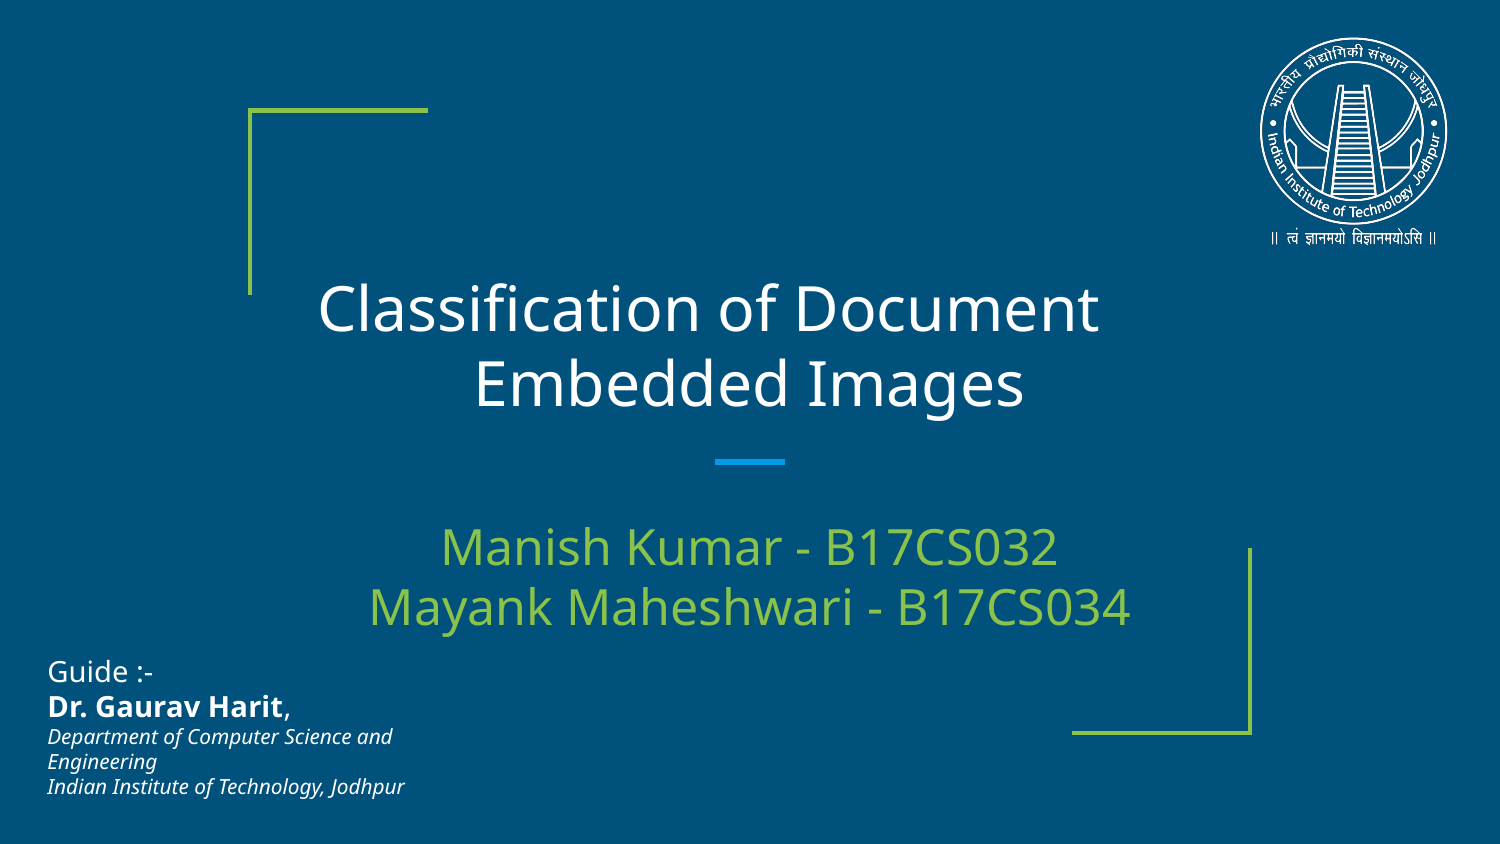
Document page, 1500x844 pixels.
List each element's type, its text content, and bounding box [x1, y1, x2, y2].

picture [1325, 219, 1342, 223]
title Classification of Document Embedded Images [275, 195, 1225, 435]
picture [1381, 146, 1415, 171]
picture [1286, 99, 1293, 117]
picture [1383, 178, 1388, 194]
text_box Guide :- Dr. Gaurav Harit, Department of Computer Science and Engineering Indian Institute of Technology, Jodhpur [32, 638, 493, 813]
picture [1399, 194, 1409, 199]
picture [1378, 147, 1382, 159]
picture [1386, 56, 1393, 64]
picture [1307, 234, 1313, 241]
picture [1398, 130, 1406, 137]
picture [1428, 178, 1434, 186]
picture [1284, 124, 1288, 149]
picture [1326, 85, 1379, 198]
subtitle Manish Kumar - B17CS032 Mayank Maheshwari - B17CS034 [275, 500, 1225, 650]
picture [1287, 150, 1291, 160]
picture [1325, 136, 1331, 160]
picture [1379, 42, 1394, 48]
picture [1414, 100, 1421, 115]
picture [1301, 176, 1309, 184]
picture [1318, 187, 1325, 194]
picture [1261, 113, 1265, 157]
picture [1349, 48, 1357, 55]
picture [1297, 124, 1304, 130]
picture [1294, 147, 1326, 173]
